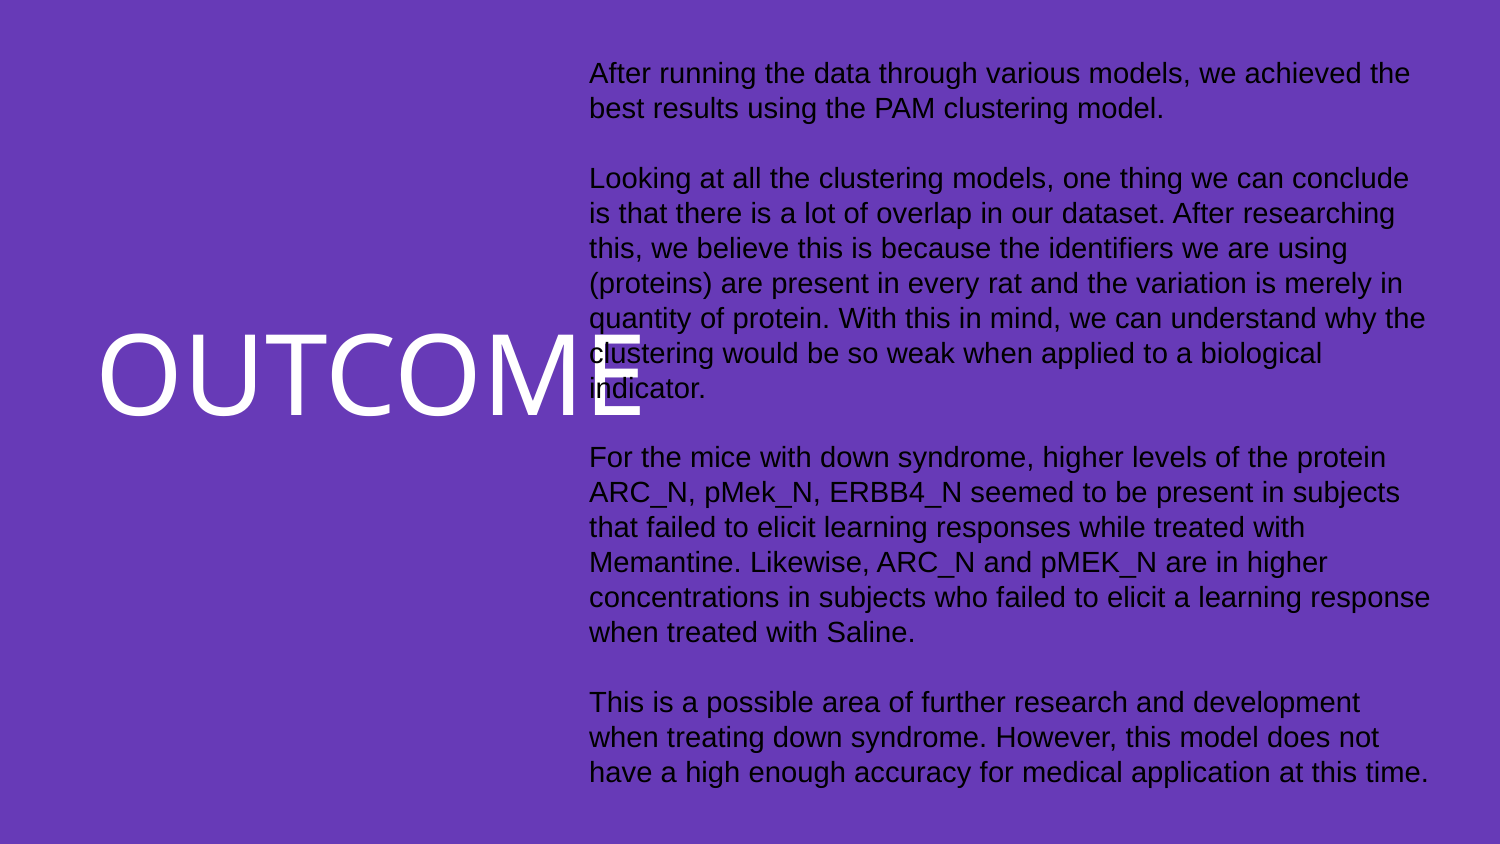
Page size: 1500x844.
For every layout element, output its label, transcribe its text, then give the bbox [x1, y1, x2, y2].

text_box After running the data through various models, we achieved the best results using the PAM clustering model. Looking at all the clustering models, one thing we can conclude is that there is a lot of overlap in our dataset. After researching this, we believe this is because the identifiers we are using (proteins) are present in every rat and the variation is merely in quantity of protein. With this in mind, we can understand why the clustering would be so weak when applied to a biological indicator. For the mice with down syndrome, higher levels of the protein ARC_N, pMek_N, ERBB4_N seemed to be present in subjects that failed to elicit learning responses while treated with Memantine. Likewise, ARC_N and pMEK_N are in higher concentrations in subjects who failed to elicit a learning response when treated with Saline. This is a possible area of further research and development when treating down syndrome. However, this model does not have a high enough accuracy for medical application at this time. [574, 39, 1455, 819]
title OUTCOME [80, 86, 574, 757]
